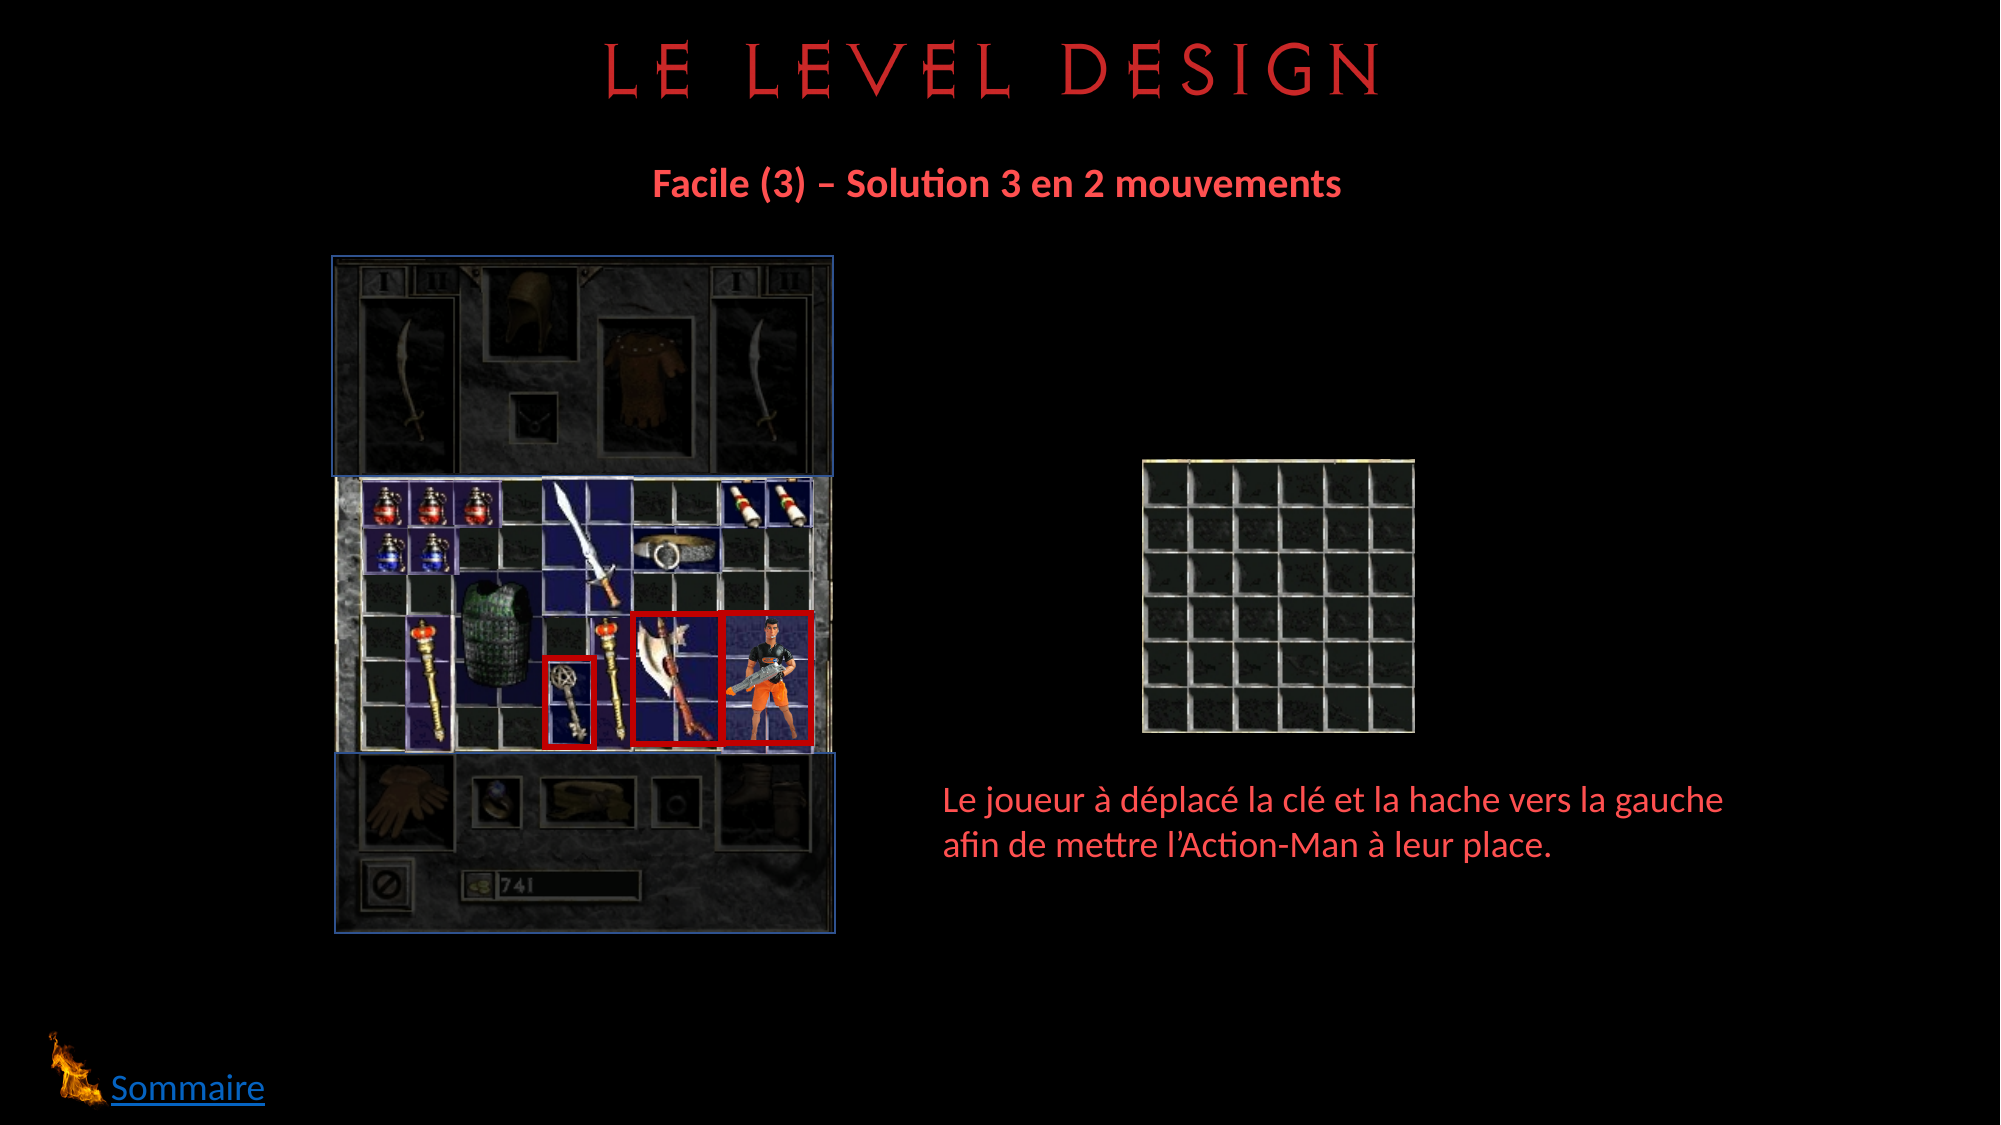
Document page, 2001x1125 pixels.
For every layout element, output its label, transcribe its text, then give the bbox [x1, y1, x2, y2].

picture [46, 1029, 131, 1115]
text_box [334, 259, 833, 933]
text_box [332, 256, 833, 477]
picture [604, 39, 1396, 100]
picture [1142, 459, 1415, 733]
text_box Le joueur à déplacé la clé et la hache vers la gauche afin de mettre l’Action-Man à leur place. [927, 767, 1752, 873]
text_box Sommaire [96, 1055, 281, 1116]
picture [362, 476, 814, 753]
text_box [720, 610, 816, 754]
text_box Facile (3) – Solution 3 en 2 mouvements [634, 148, 1361, 214]
